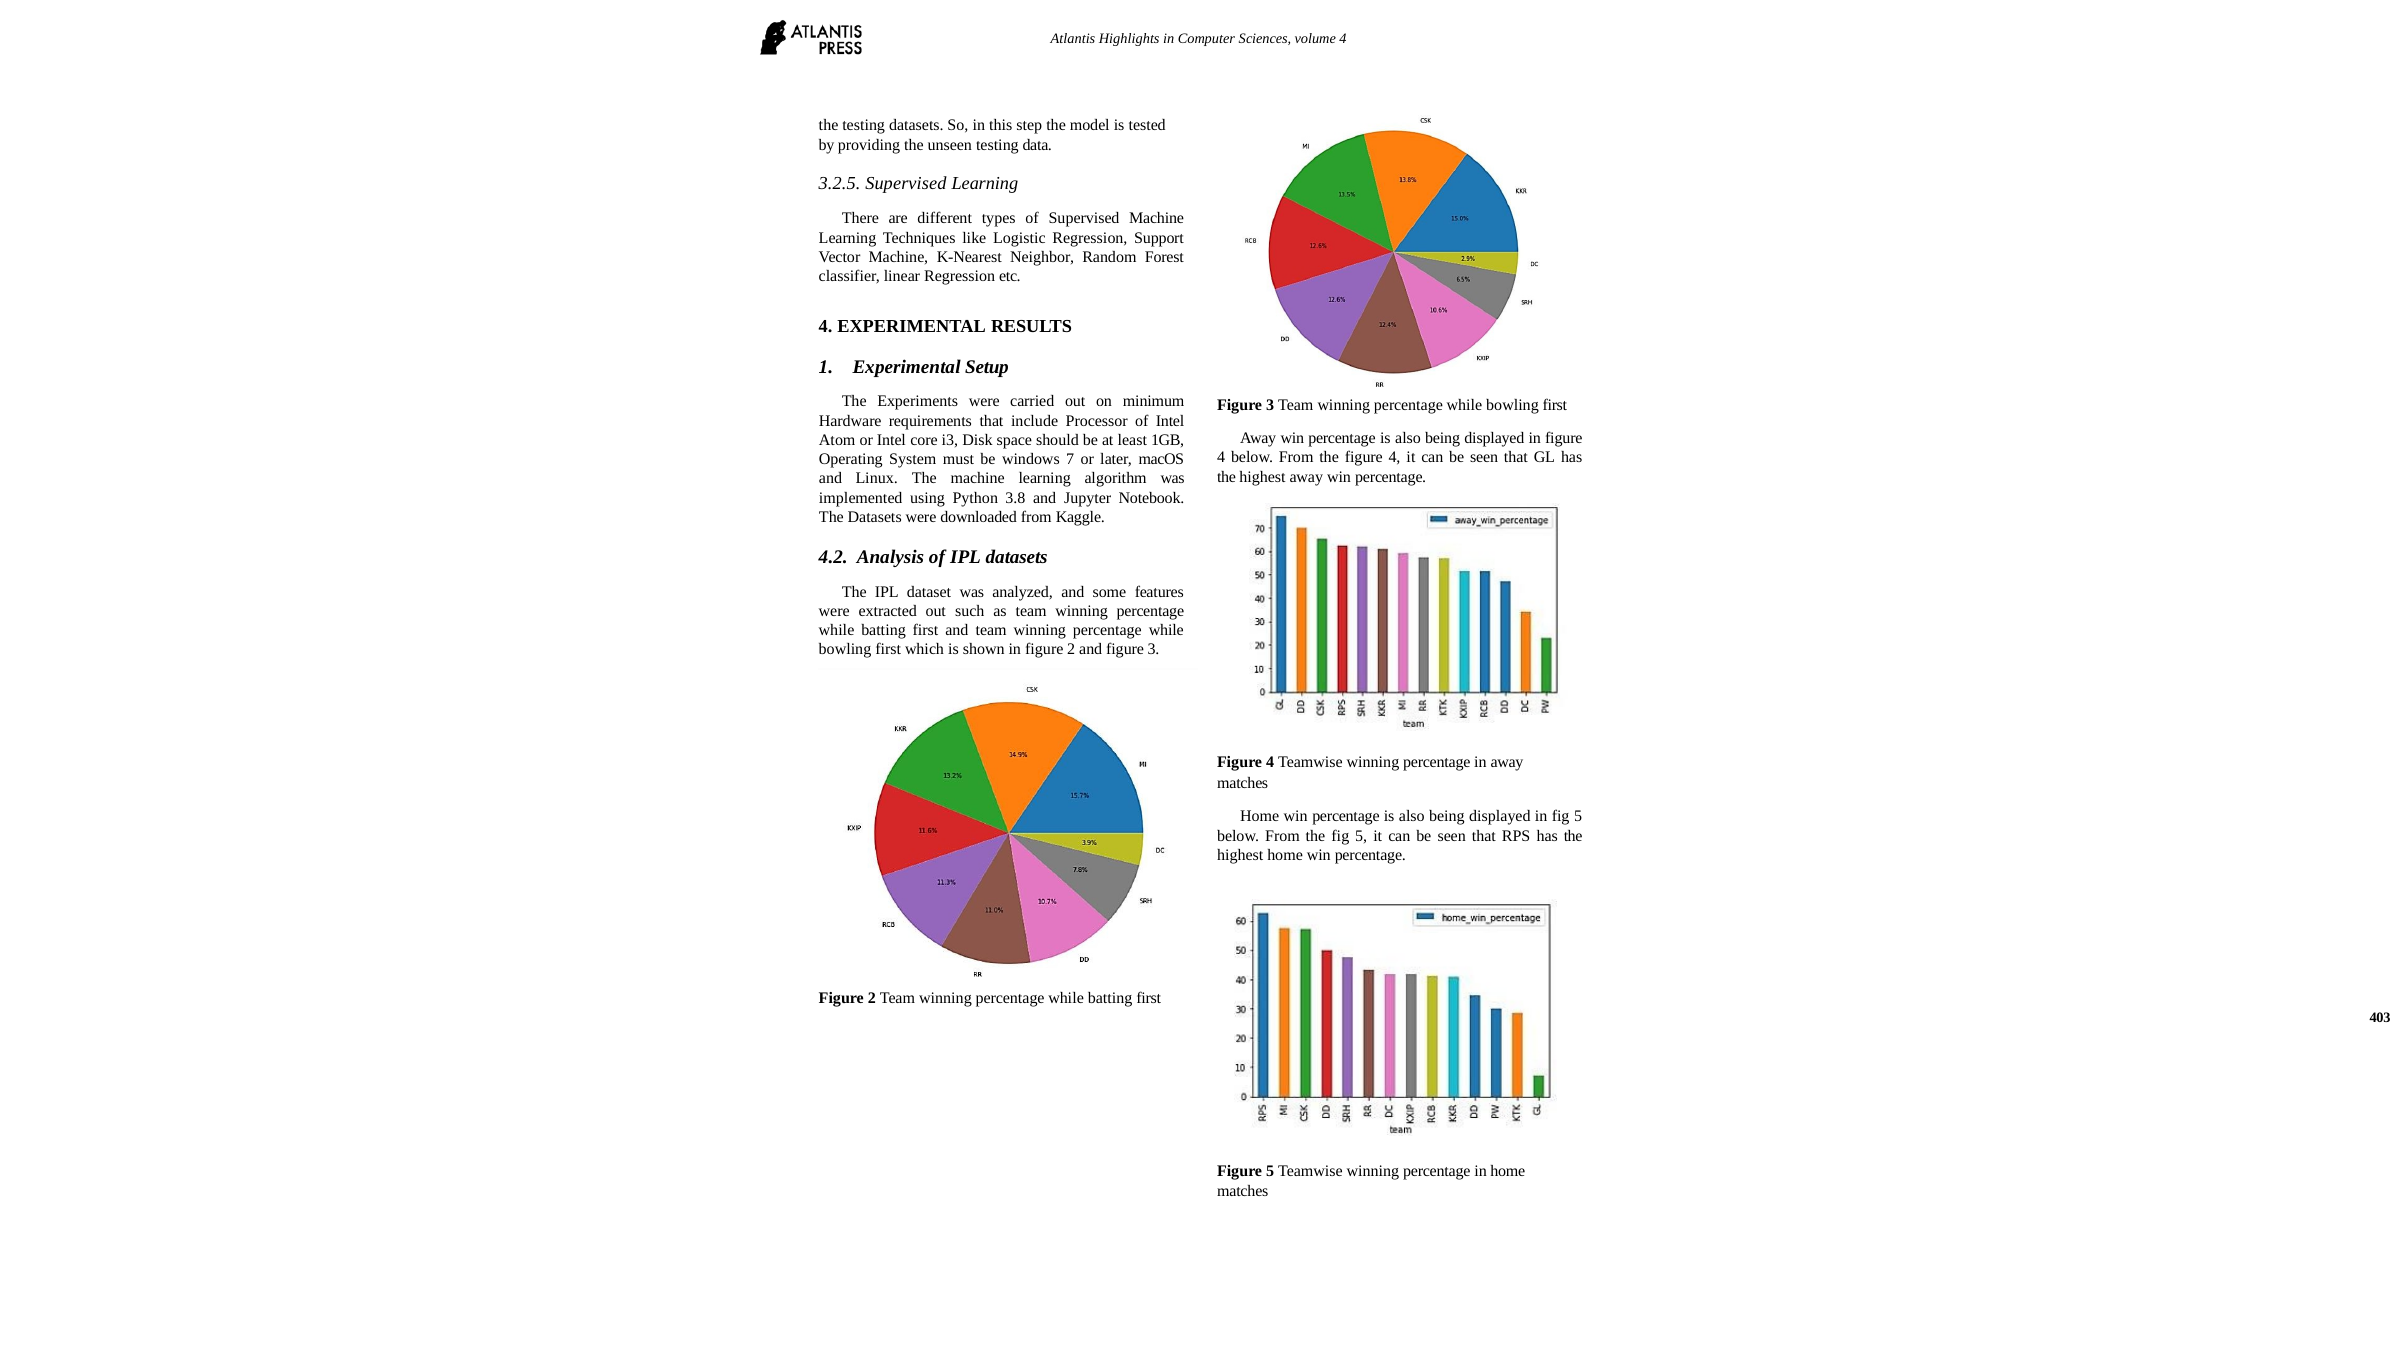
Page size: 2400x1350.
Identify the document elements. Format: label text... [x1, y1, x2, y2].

picture [758, 19, 863, 55]
text_box The Experiments were carried out on minimum Hardware requirements that include Processor of Intel Atom or Intel core i3, Disk space should be at least 1GB, Operating System must be windows 7 or later, macOS and Linux. The machine learning algorithm was implemented using Python 3.8 and Jupyter Notebook. The Datasets were downloaded from Kaggle. [817, 389, 1185, 526]
text_box the testing datasets. So, in this step the model is tested by providing the unseen testing data. 3.2.5. Supervised Learning There are different types of Supervised Machine Learning Techniques like Logistic Regression, Support Vector Machine, K-Nearest Neighbor, Random Forest classifier, linear Regression etc. EXPERIMENTAL RESULTS Experimental Setup [817, 113, 1185, 378]
picture [1241, 115, 1540, 387]
text_box Away win percentage is also being displayed in figure 4 below. From the figure 4, it can be seen that GL has the highest away win percentage. [1215, 426, 1583, 486]
text_box Atlantis Highlights in Computer Sciences, volume 4 [1049, 27, 1351, 46]
text_box 4.2. Analysis of IPL datasets The IPL dataset was analyzed, and some features were extracted out such as team winning percentage while batting first and team winning percentage while bowling first which is shown in figure 2 and figure 3. [817, 542, 1185, 659]
slide_number 403 [2364, 1008, 2400, 1350]
picture [1233, 899, 1557, 1136]
text_box Figure 4 Teamwise winning percentage in away matches Home win percentage is also being displayed in fig 5 below. From the fig 5, it can be seen that RPS has the highest home win percentage. [1215, 750, 1583, 864]
picture [818, 668, 1198, 977]
picture [1249, 503, 1568, 732]
text_box Figure 2 Team winning percentage while batting first [817, 986, 1166, 1008]
text_box Figure 5 Teamwise winning percentage in home matches [1215, 1159, 1532, 1200]
text_box Figure 3 Team winning percentage while bowling first [1215, 392, 1572, 414]
